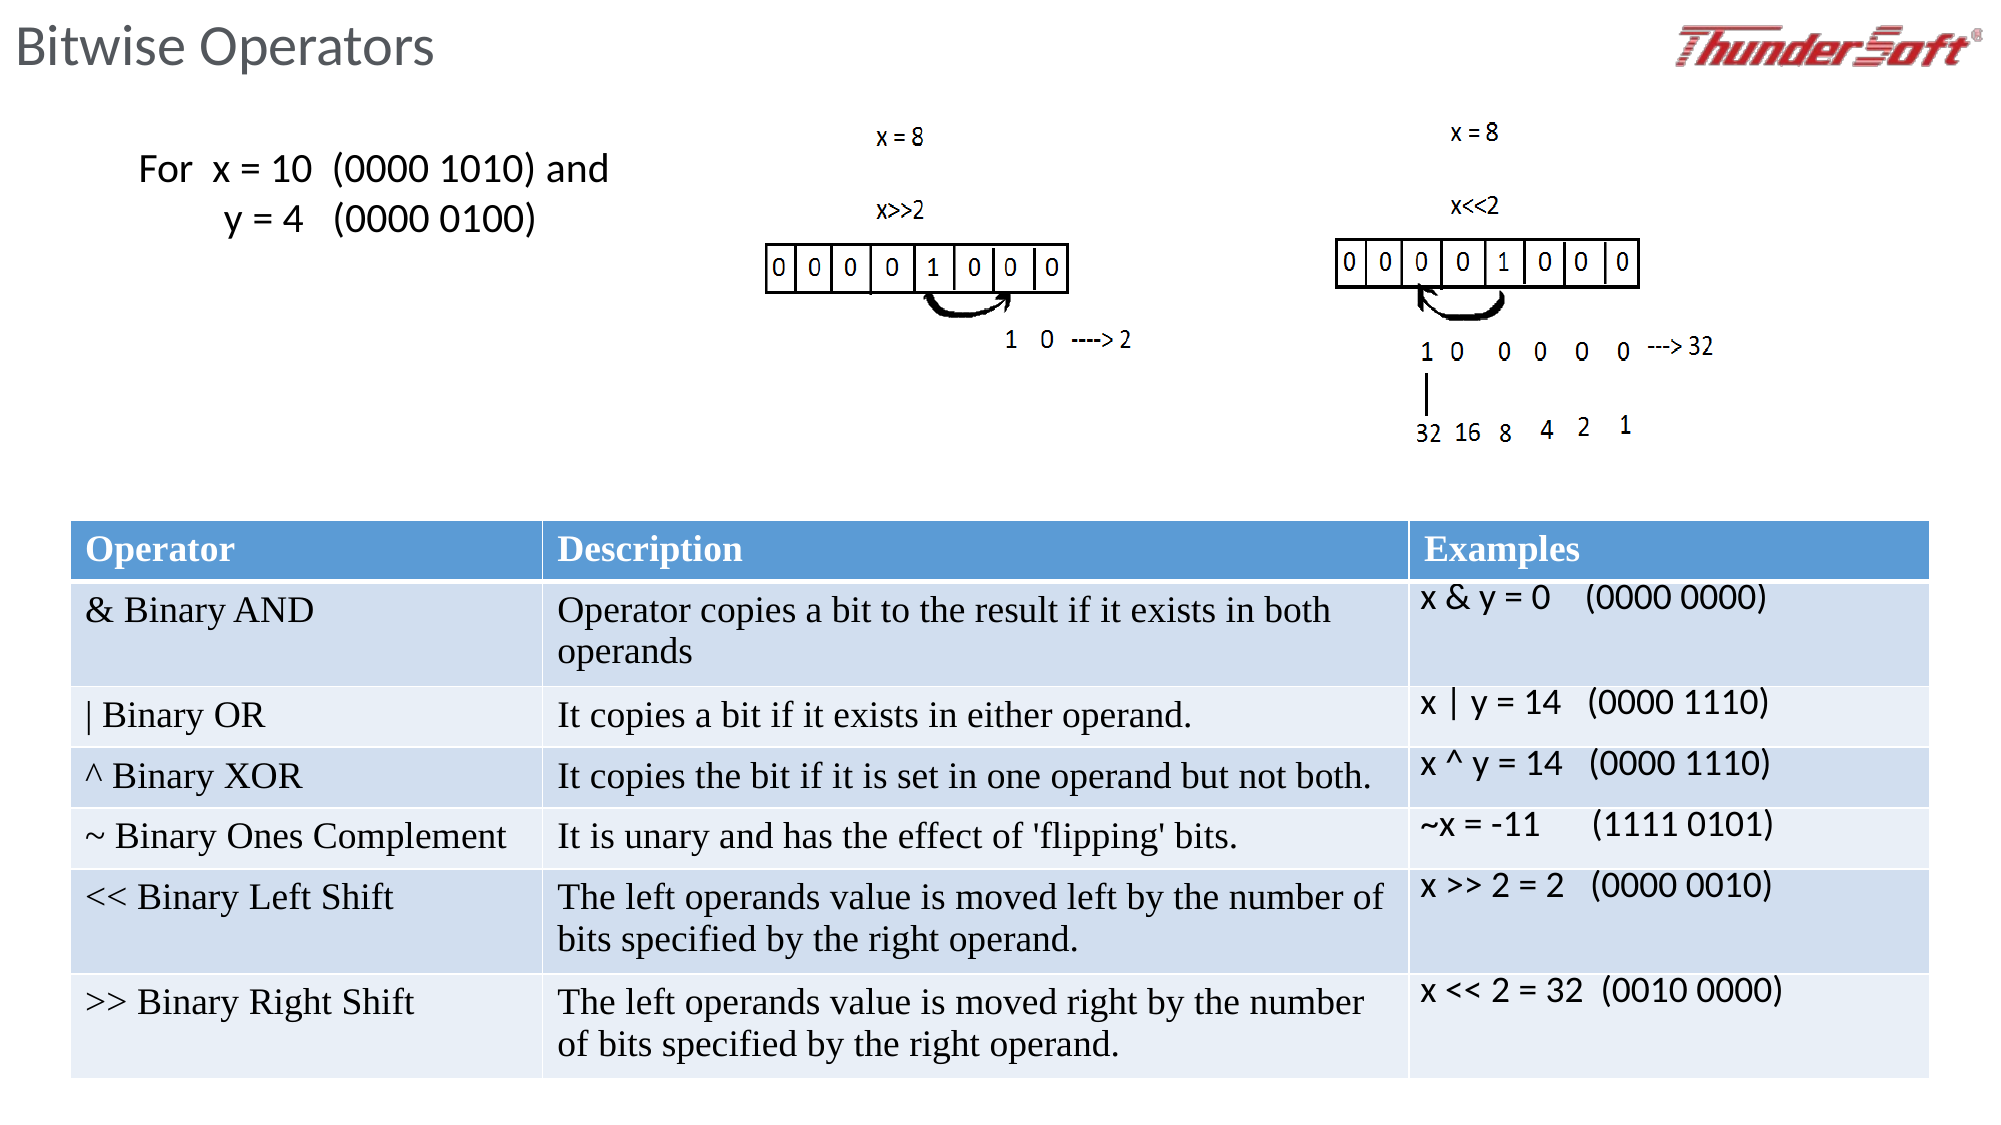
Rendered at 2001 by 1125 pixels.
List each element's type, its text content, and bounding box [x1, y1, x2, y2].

table_cell x | y = 14 (0000 1110) [1410, 687, 1929, 746]
table_cell The left operands value is moved left by the number of bits specified by the right operand. [543, 870, 1408, 973]
table_cell x << 2 = 32 (0010 0000) [1410, 975, 1929, 1078]
table_cell >> Binary Right Shift [71, 975, 542, 1078]
table_cell It copies the bit if it is set in one operand but not both. [543, 748, 1408, 807]
text_box Bitwise Operators [0, 0, 451, 85]
table_cell | Binary OR [71, 687, 542, 746]
table_cell The left operands value is moved right by the number of bits specified by the right operand. [543, 975, 1408, 1078]
table_cell Operator copies a bit to the result if it exists in both operands [543, 584, 1408, 686]
table_cell ~x = -11 (1111 0101) [1410, 809, 1929, 868]
table_cell & Binary AND [71, 584, 542, 686]
table_cell x & y = 0 (0000 0000) [1410, 584, 1929, 686]
table_cell x >> 2 = 2 (0000 0010) [1410, 870, 1929, 973]
table_cell << Binary Left Shift [71, 870, 542, 973]
table_cell ~ Binary Ones Complement [71, 809, 542, 868]
table_header Operator [71, 521, 542, 579]
table_header Examples [1410, 521, 1929, 579]
table_cell It is unary and has the effect of 'flipping' bits. [543, 809, 1408, 868]
text_box For x = 10 (0000 1010) and y = 4 (0000 0100) [123, 133, 626, 249]
table_cell It copies a bit if it exists in either operand. [543, 687, 1408, 746]
table_header Description [543, 521, 1408, 579]
picture [750, 103, 1743, 465]
table_cell x ^ y = 14 (0000 1110) [1410, 748, 1929, 807]
picture [1670, 13, 2000, 86]
table_cell ^ Binary XOR [71, 748, 542, 807]
